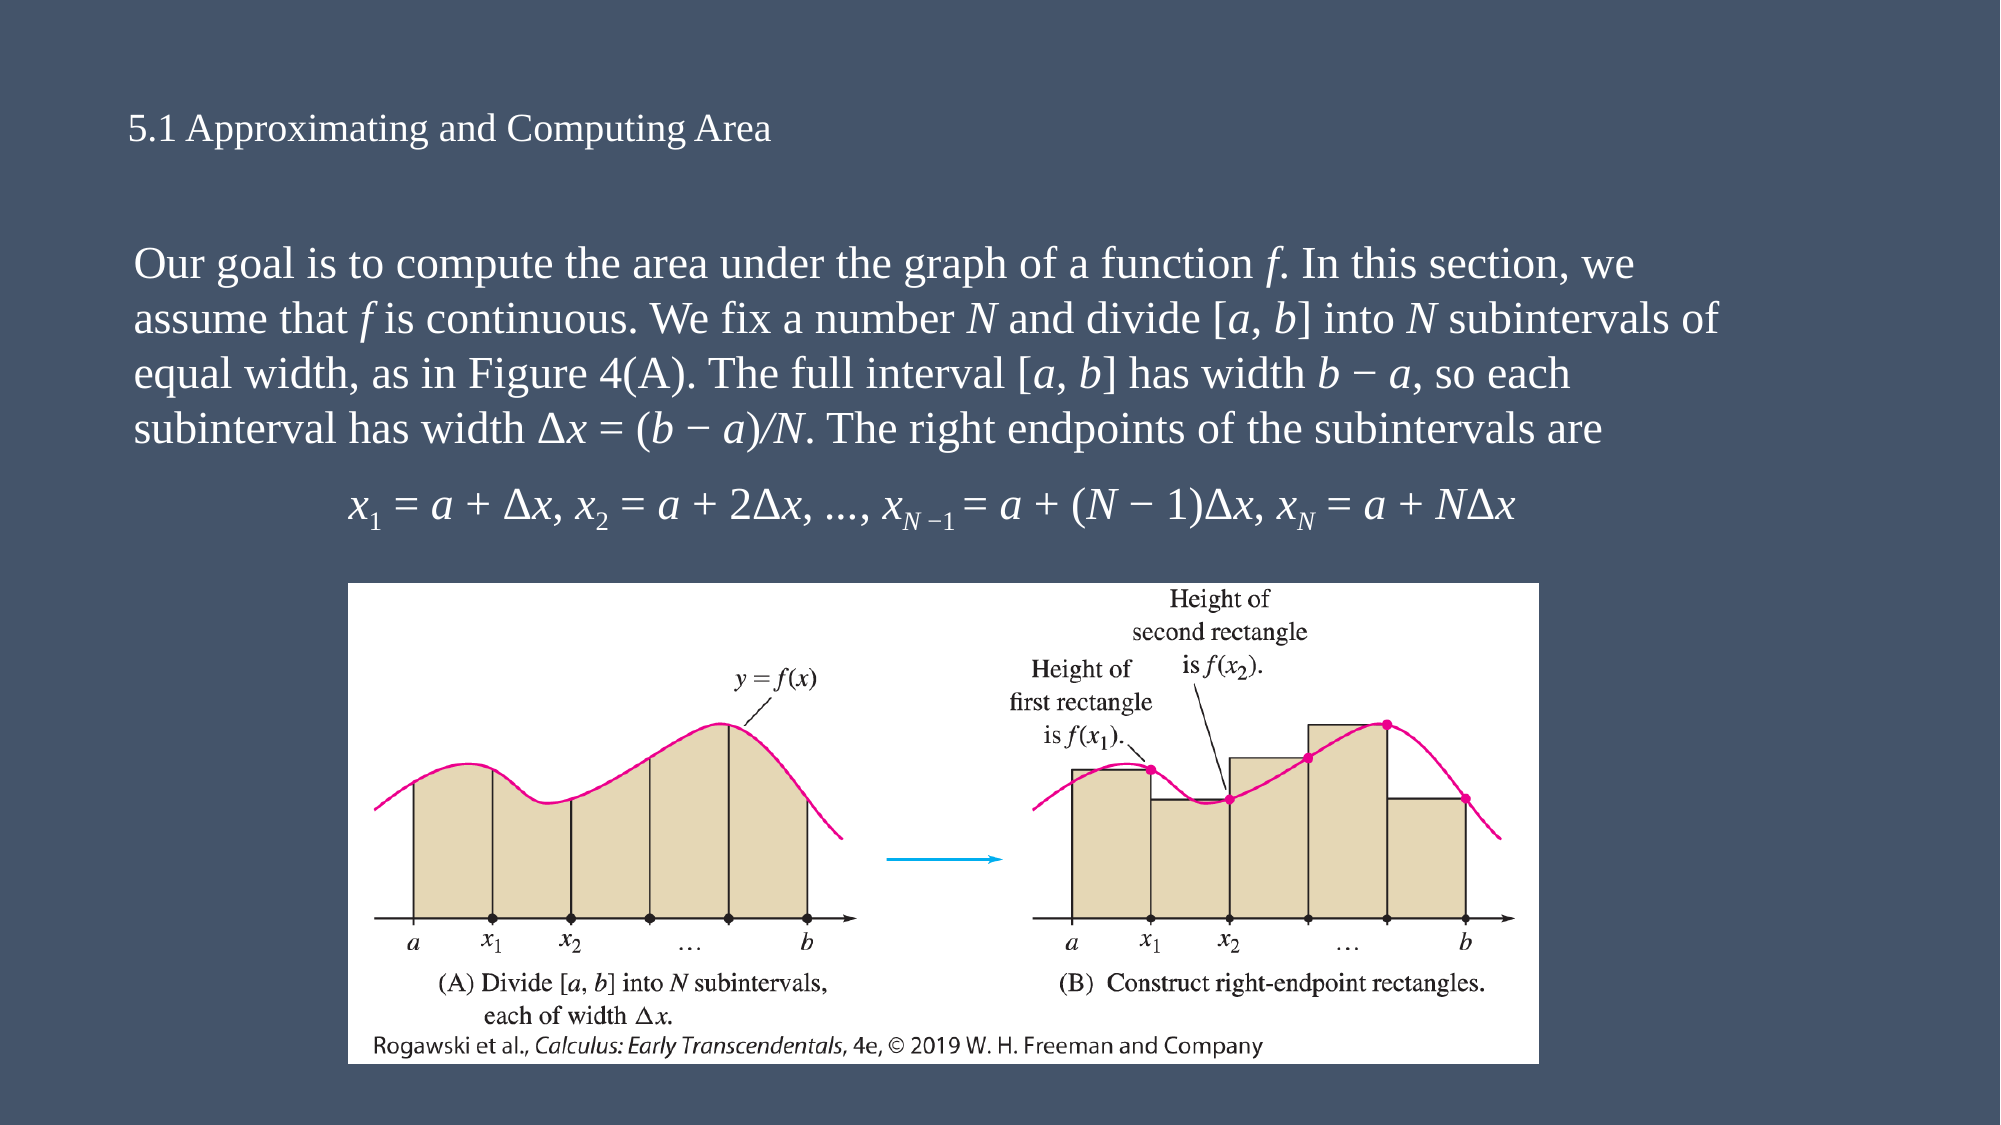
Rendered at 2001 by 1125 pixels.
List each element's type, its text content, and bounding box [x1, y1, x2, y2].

title 5.1 Approximating and Computing Area [112, 99, 1775, 203]
picture [348, 583, 1539, 1064]
list Our goal is to compute the area under the graph of a function f. In this section, we assume that f is continuous. We fix a number N and divide [a, b] into N subintervals of equal width, as in Figure 4(A). The full interval [a, b] has width b − a, so each subinterval has width Δx = (b − a)/N. The right endpoints of the subintervals are x1 = a + Δx, x2 = a + 2Δx, ..., xN −1 = a + (N − 1)Δx, xN = a + NΔx [112, 224, 1746, 942]
